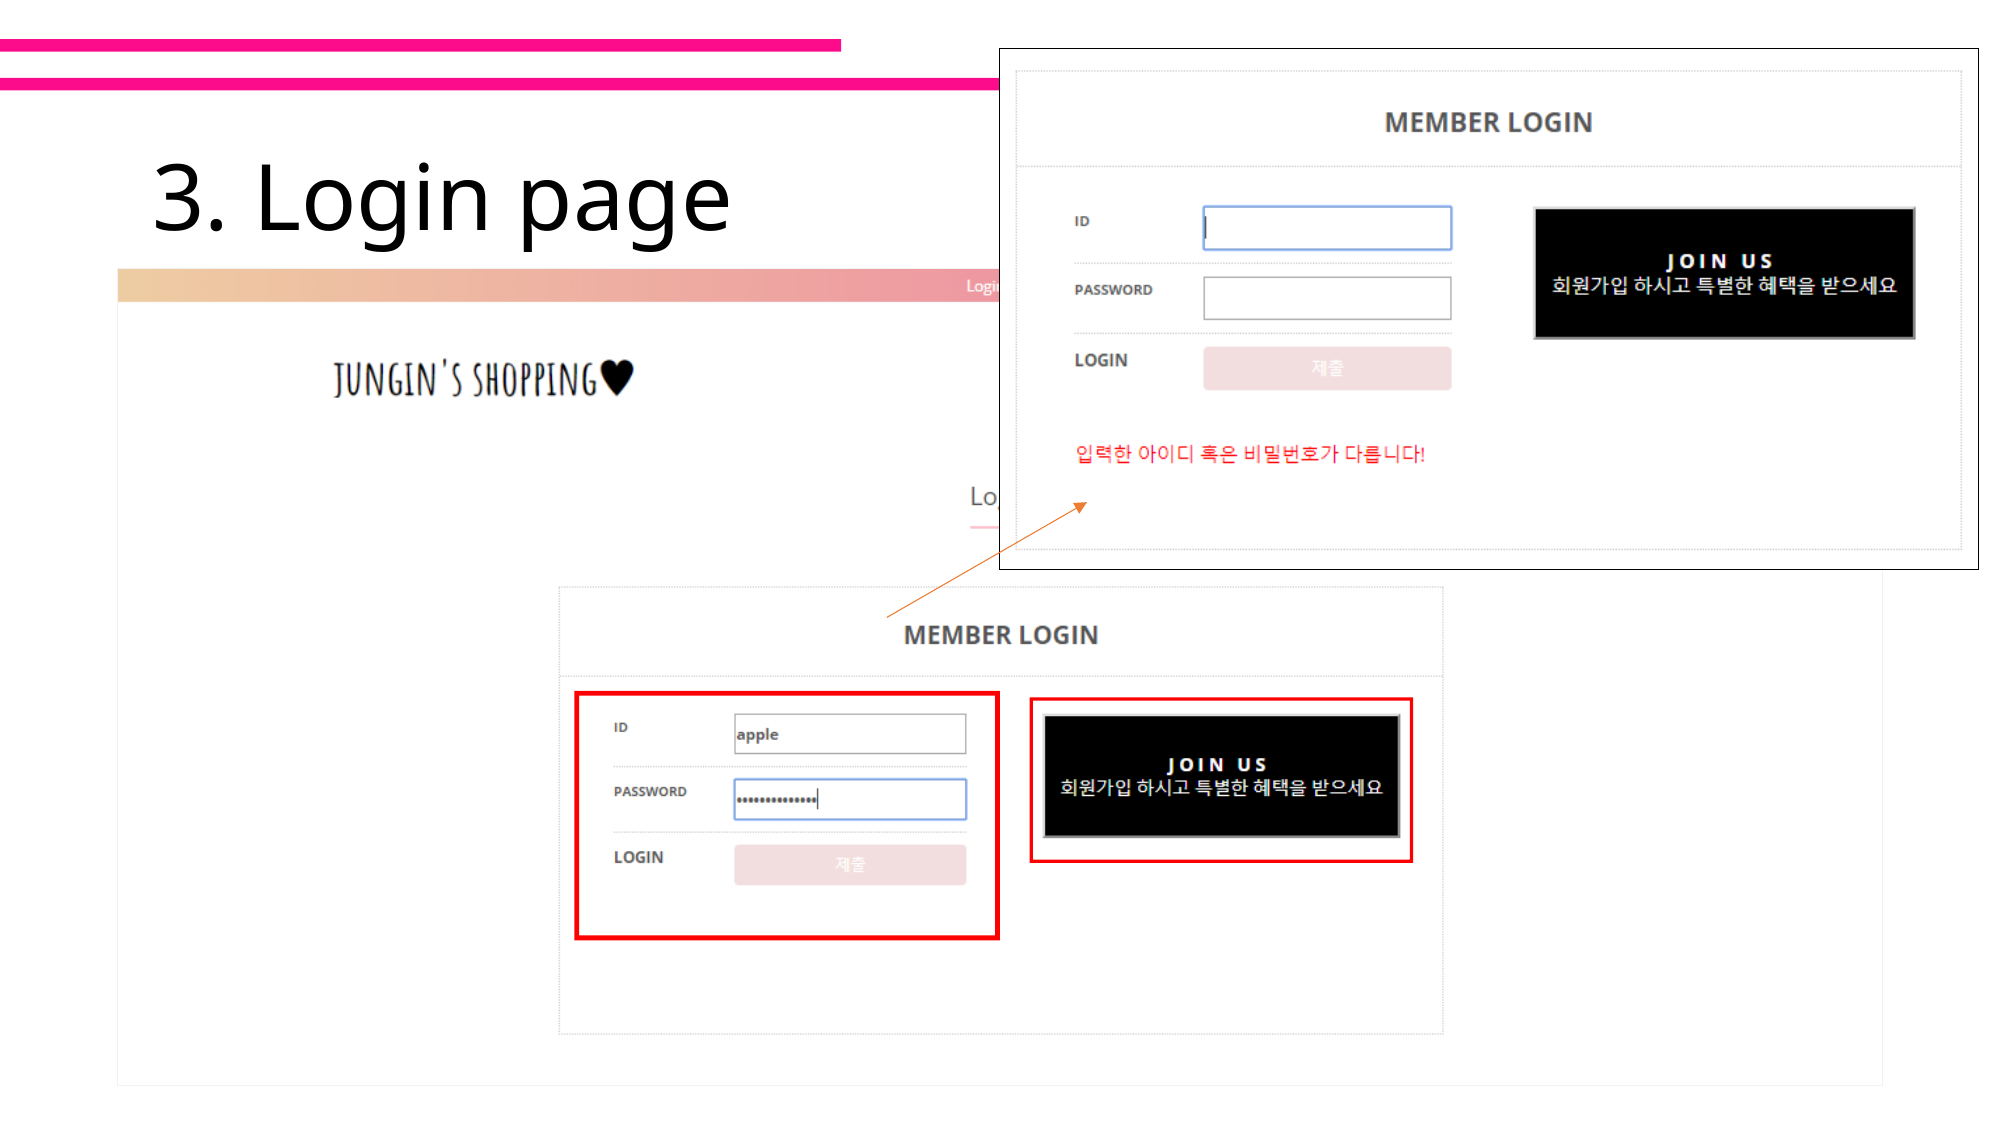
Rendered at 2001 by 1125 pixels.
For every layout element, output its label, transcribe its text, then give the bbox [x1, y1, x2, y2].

text_box [0, 38, 842, 53]
text_box [0, 77, 999, 91]
picture [999, 48, 1979, 570]
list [117, 268, 1883, 1086]
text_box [886, 502, 1087, 618]
title 3. Login page [137, 91, 999, 268]
